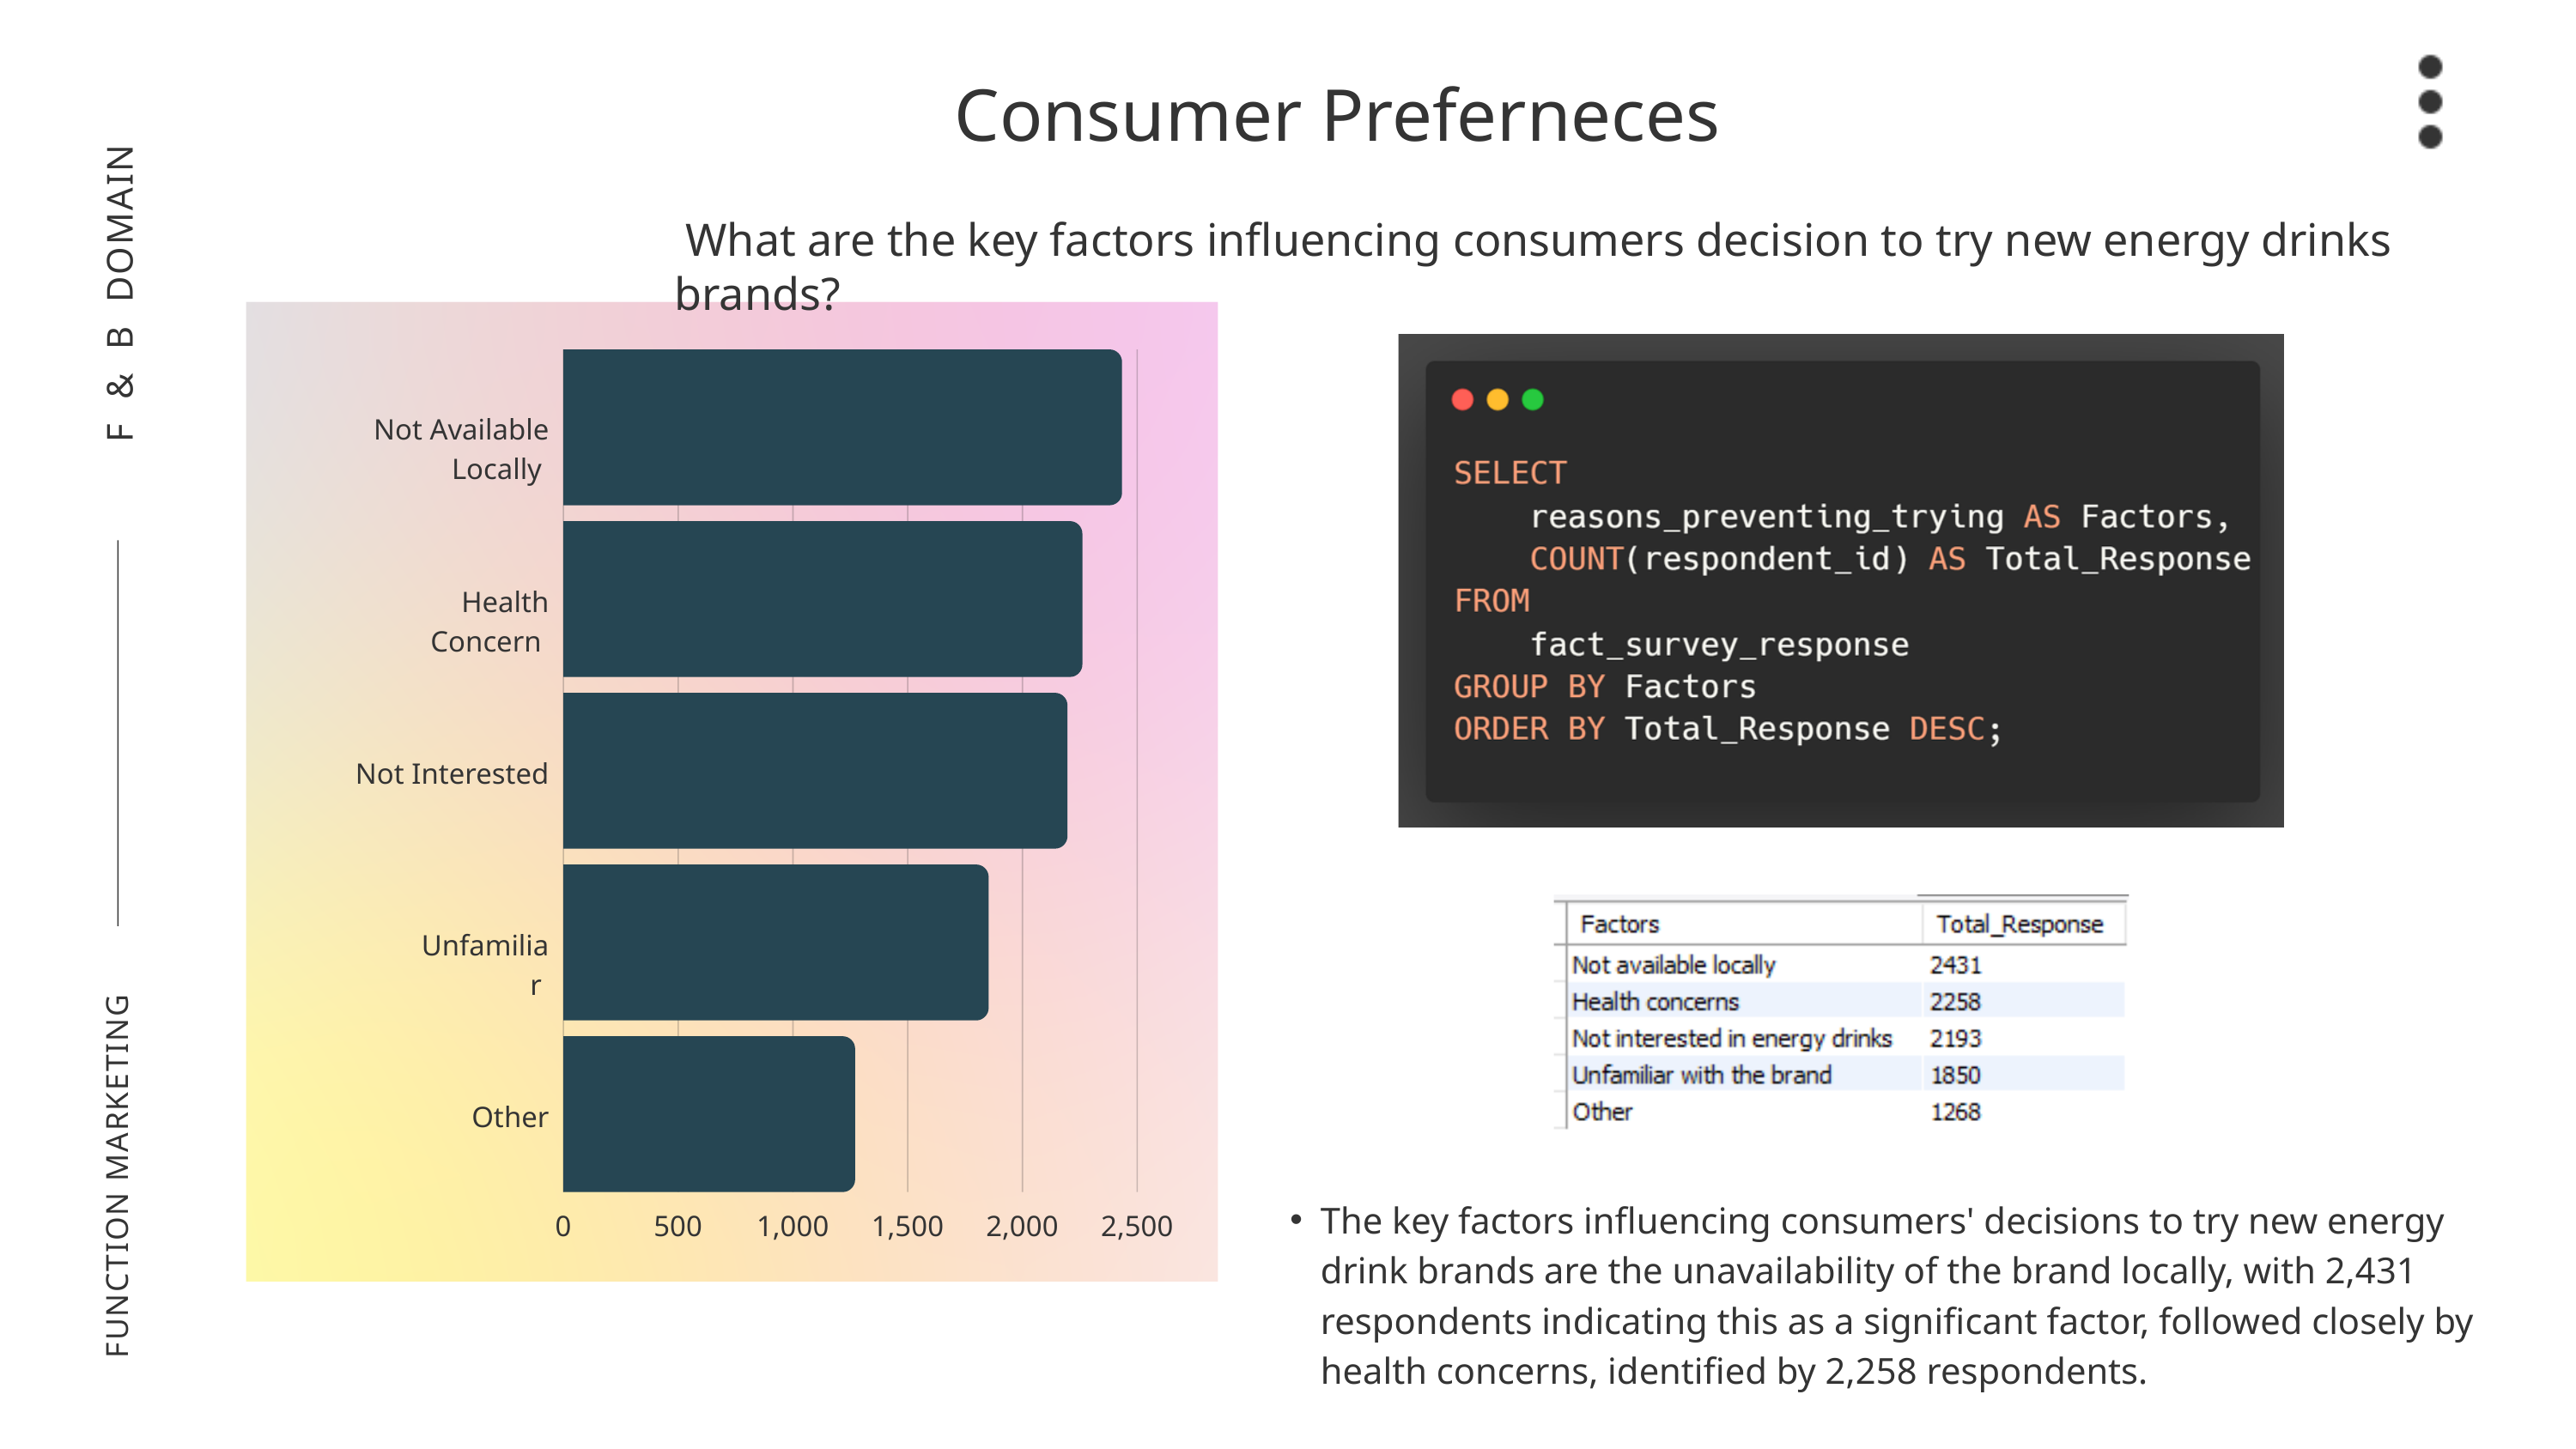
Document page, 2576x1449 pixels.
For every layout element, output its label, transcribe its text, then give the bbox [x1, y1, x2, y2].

text_box [1553, 894, 2129, 1134]
text_box [246, 301, 1218, 1282]
text_box What are the key factors influencing consumers decision to try new energy drinks brands? [674, 211, 2549, 319]
text_box FUNCTION MARKETING [94, 926, 135, 1358]
text_box [2361, 33, 2501, 173]
text_box Consumer Preferneces [954, 70, 1754, 155]
text_box [1398, 334, 2285, 828]
text_box F & B DOMAIN [93, 144, 140, 453]
text_box The key factors influencing consumers' decisions to try new energy drink brands are the unavailability of the brand locally, with 2,431 respondents indicating this as a significant factor, followed closely by health concerns, identified by 2,258 respondents. [1260, 1141, 2480, 1391]
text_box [277, 349, 1175, 1240]
